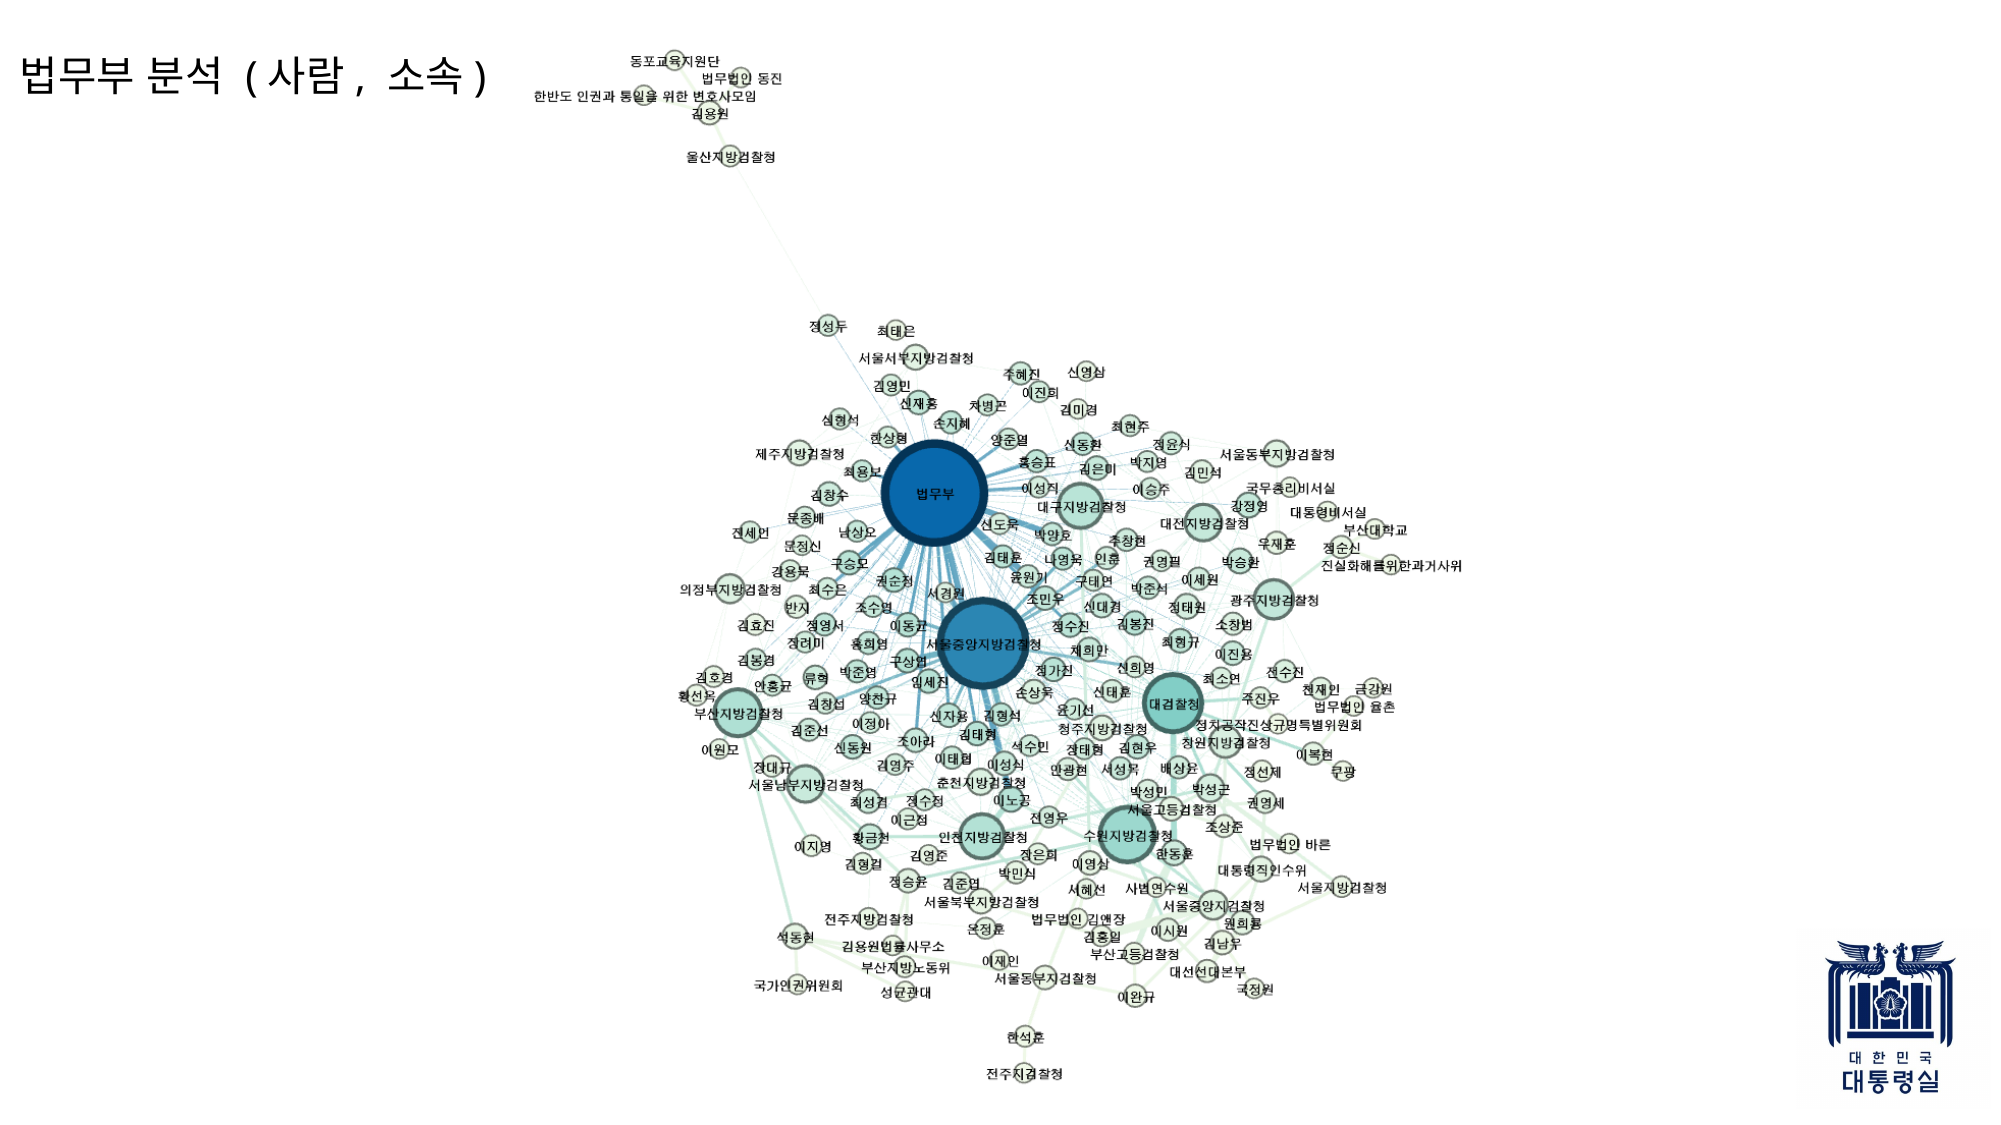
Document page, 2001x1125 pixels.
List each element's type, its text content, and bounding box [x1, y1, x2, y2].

picture [491, 0, 1509, 1125]
text_box 법무부 분석 (사람, 소속) [4, 42, 491, 108]
picture [1795, 928, 1991, 1110]
